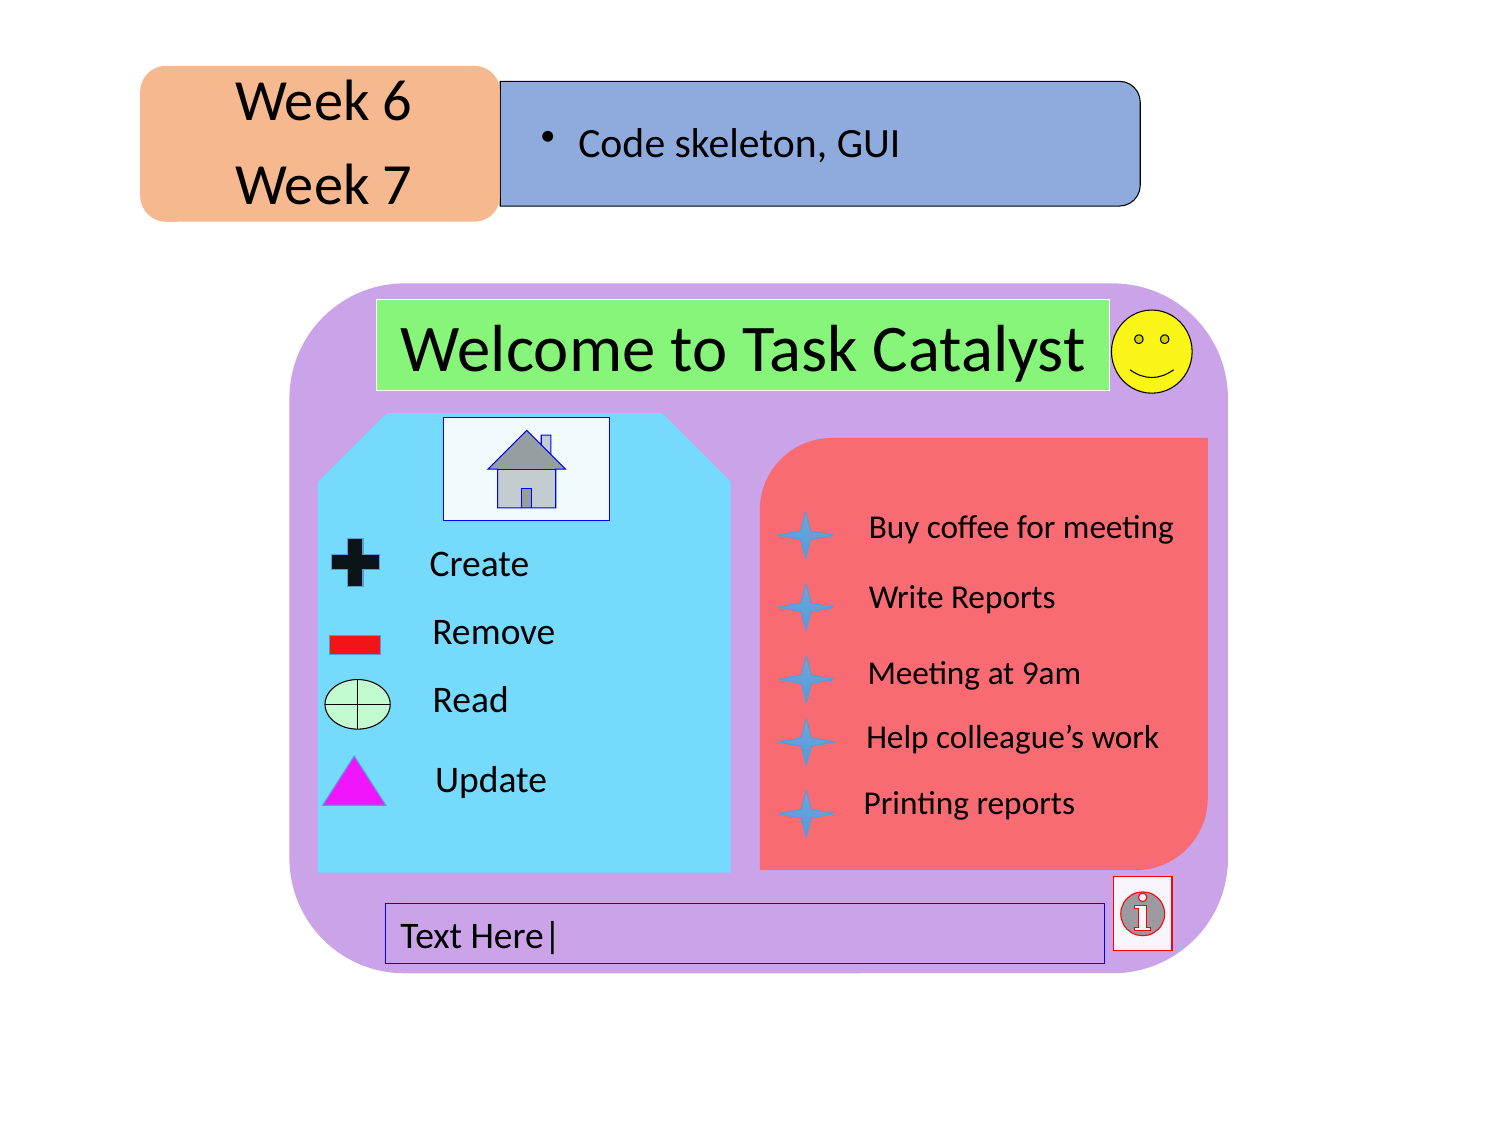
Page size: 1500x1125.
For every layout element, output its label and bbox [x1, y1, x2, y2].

text_box [140, 65, 1141, 222]
text_box [289, 283, 1228, 974]
